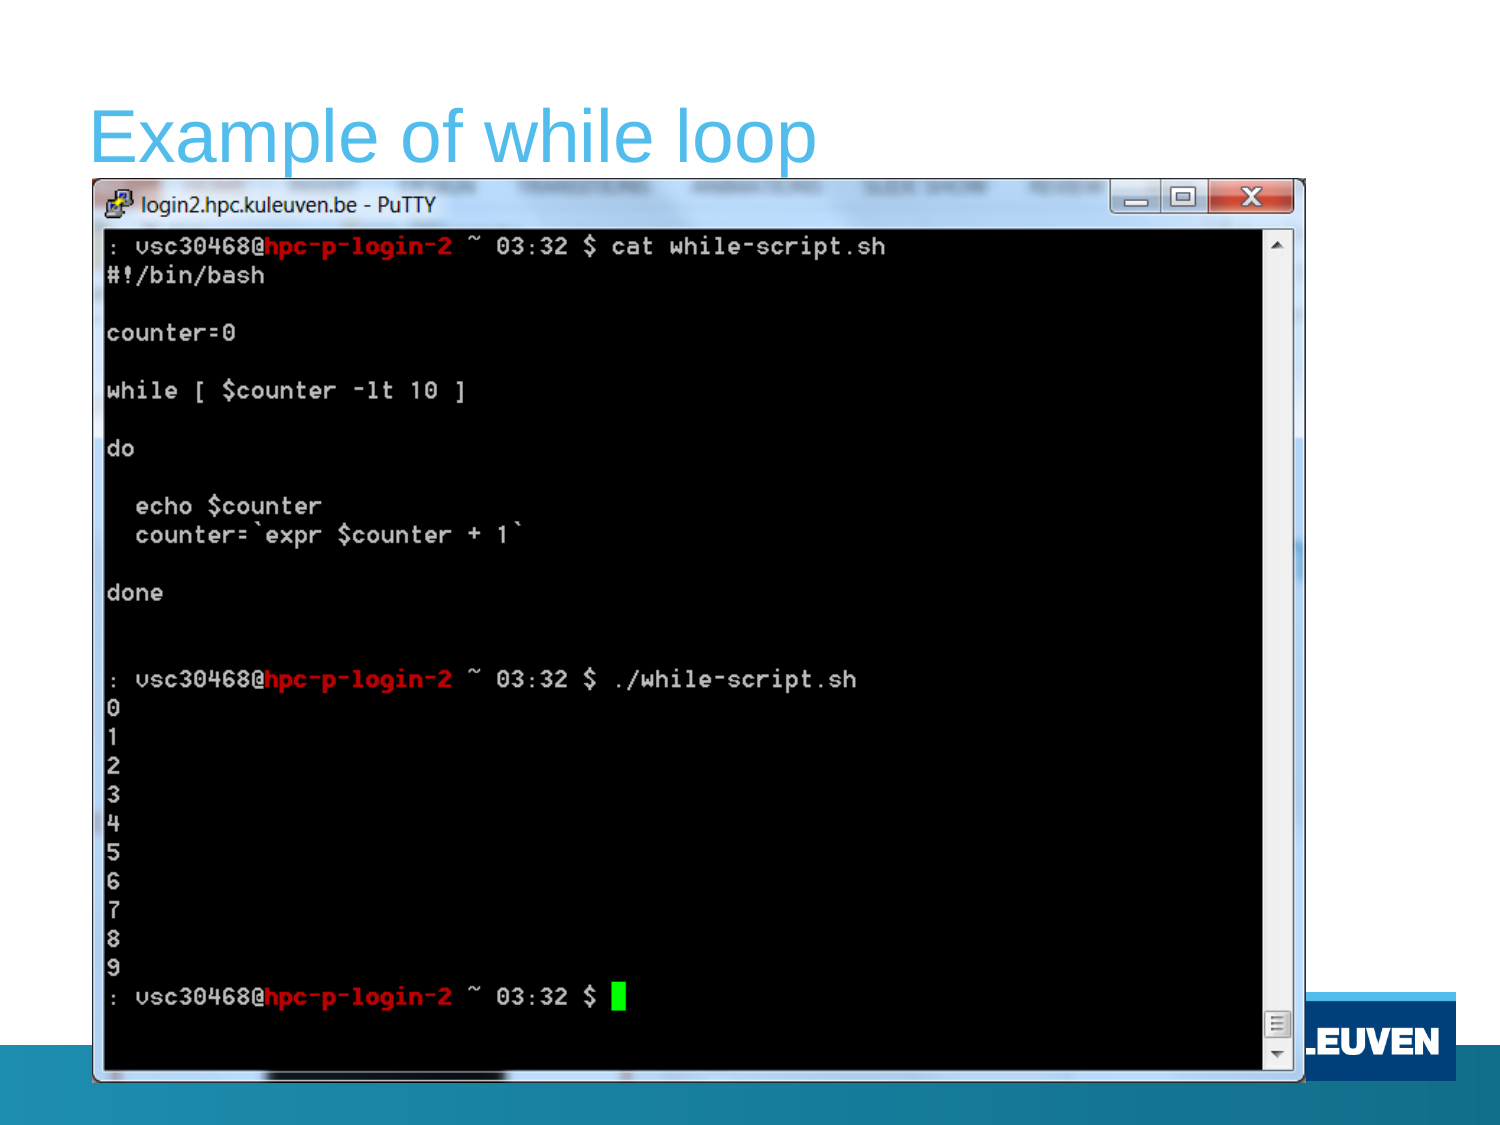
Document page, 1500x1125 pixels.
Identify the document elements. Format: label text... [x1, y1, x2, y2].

picture [92, 178, 1456, 1083]
title Example of while loop [88, 29, 1456, 178]
